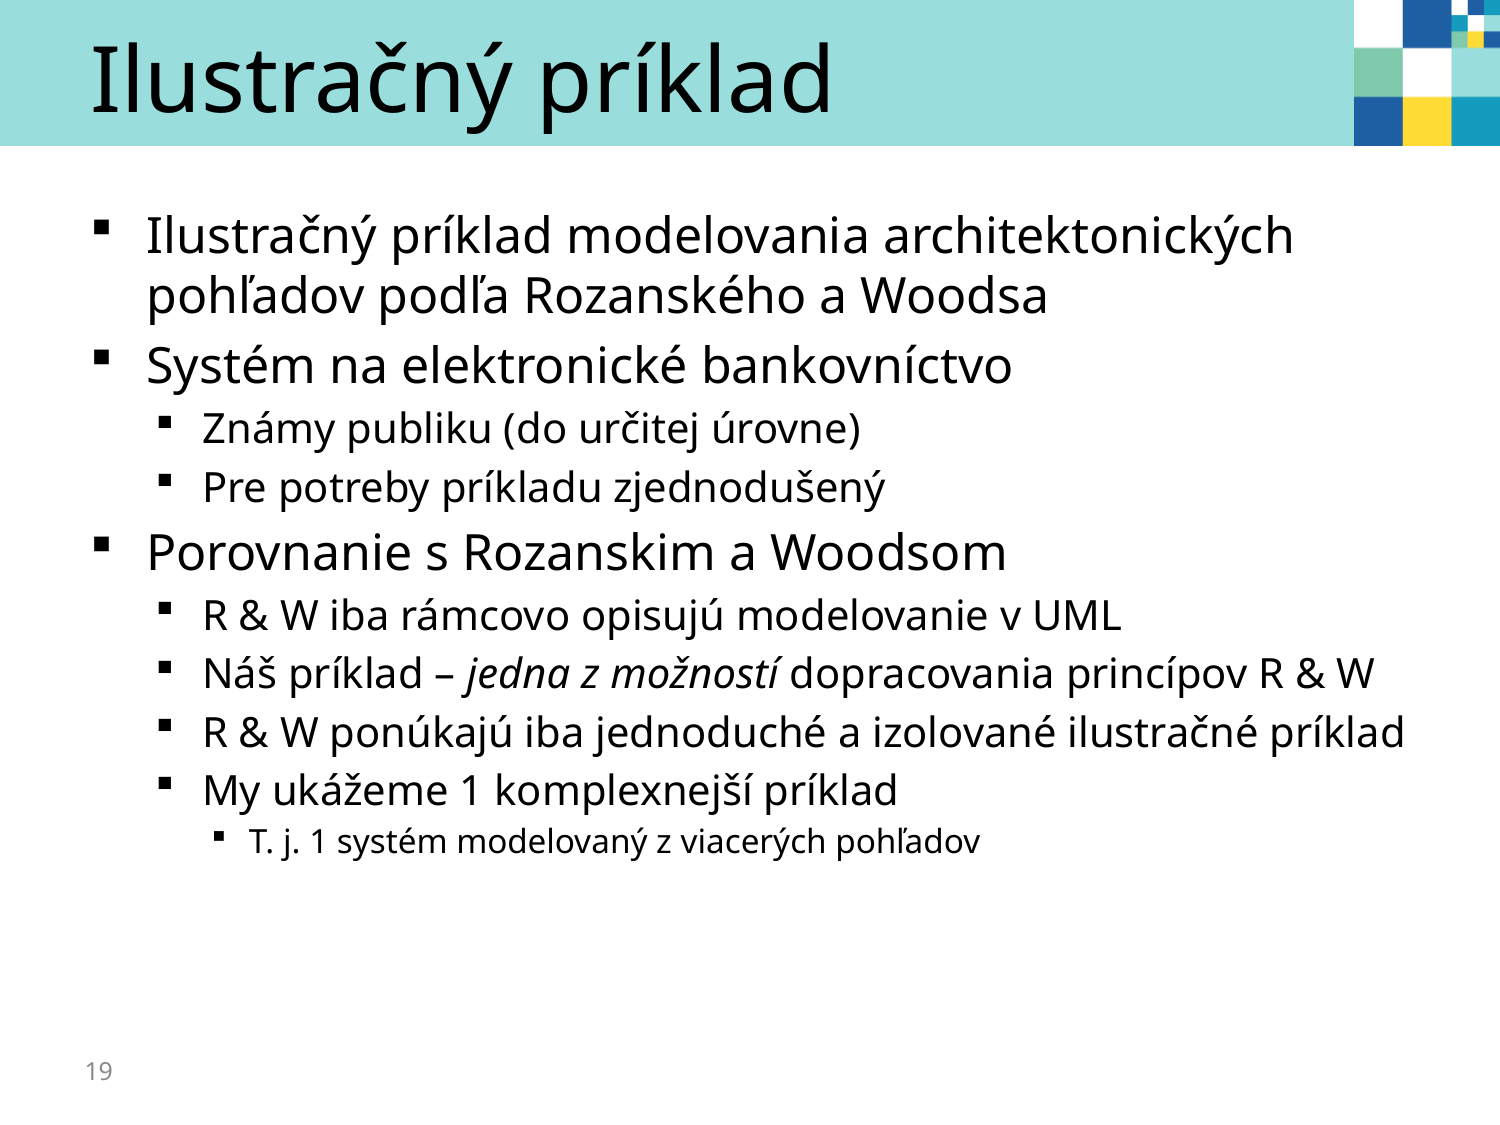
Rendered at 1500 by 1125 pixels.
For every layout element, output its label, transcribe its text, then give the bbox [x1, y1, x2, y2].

list Ilustračný príklad modelovania architektonických pohľadov podľa Rozanského a Woodsa Systém na elektronické bankovníctvo Známy publiku (do určitej úrovne) Pre potreby príkladu zjednodušený Porovnanie s Rozanskim a Woodsom R & W iba rámcovo opisujú modelovanie v UML Náš príklad – jedna z možností dopracovania princípov R & W R & W ponúkajú iba jednoduché a izolované ilustračné príklad My ukážeme 1 komplexnejší príklad T. j. 1 systém modelovaný z viacerých pohľadov [75, 196, 1425, 1005]
slide_number 19 [58, 1042, 140, 1103]
picture [0, 0, 1500, 146]
title Ilustračný príklad [75, 11, 1336, 141]
